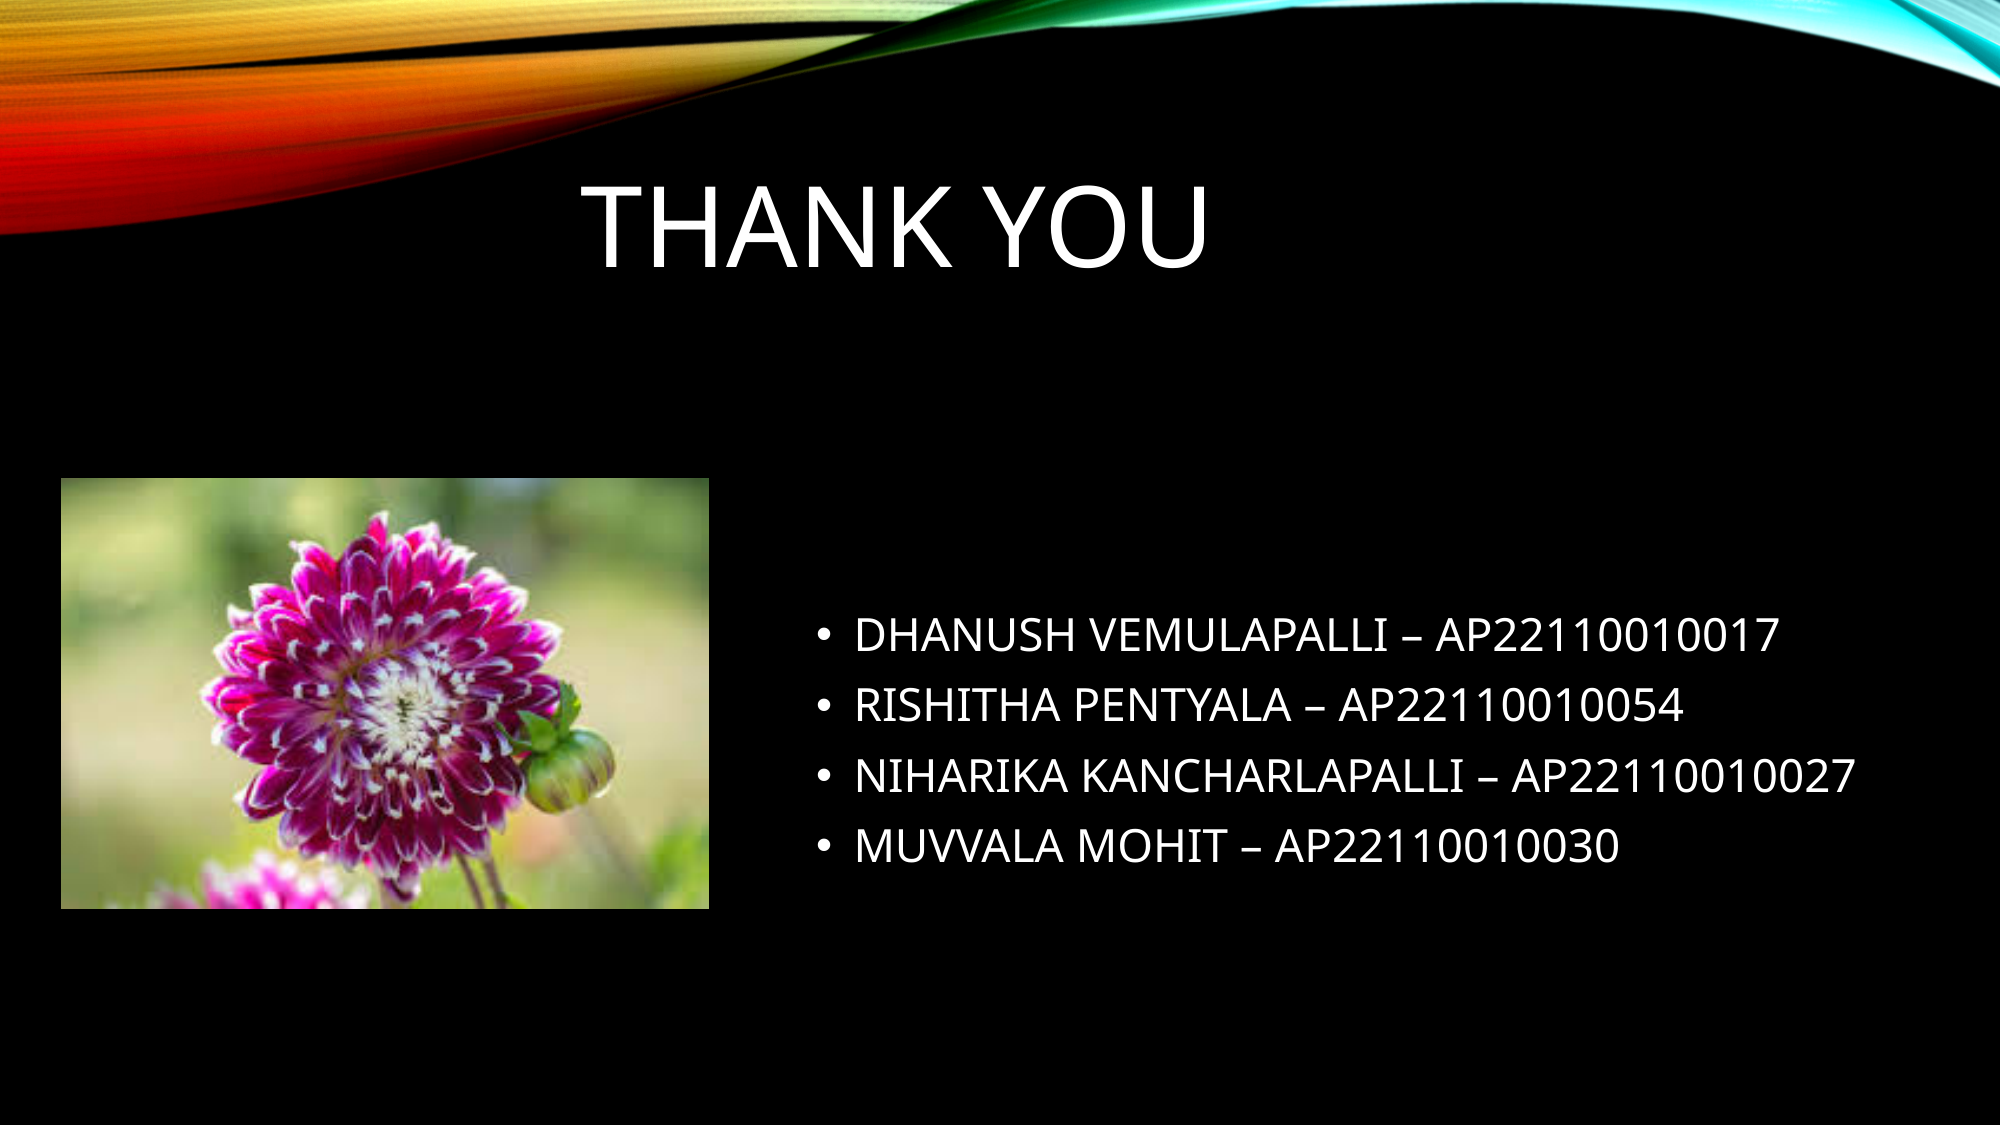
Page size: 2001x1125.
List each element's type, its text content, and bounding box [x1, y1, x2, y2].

picture [61, 477, 709, 909]
title THANK YOU [143, 125, 1230, 338]
picture [0, 0, 2000, 237]
list DHANUSH VEMULAPALLI – AP22110010017 RISHITHA PENTYALA – AP22110010054 NIHARIKA KANCHARLAPALLI – AP22110010027 MUVVALA MOHIT – AP22110010030 [801, 604, 1888, 1021]
